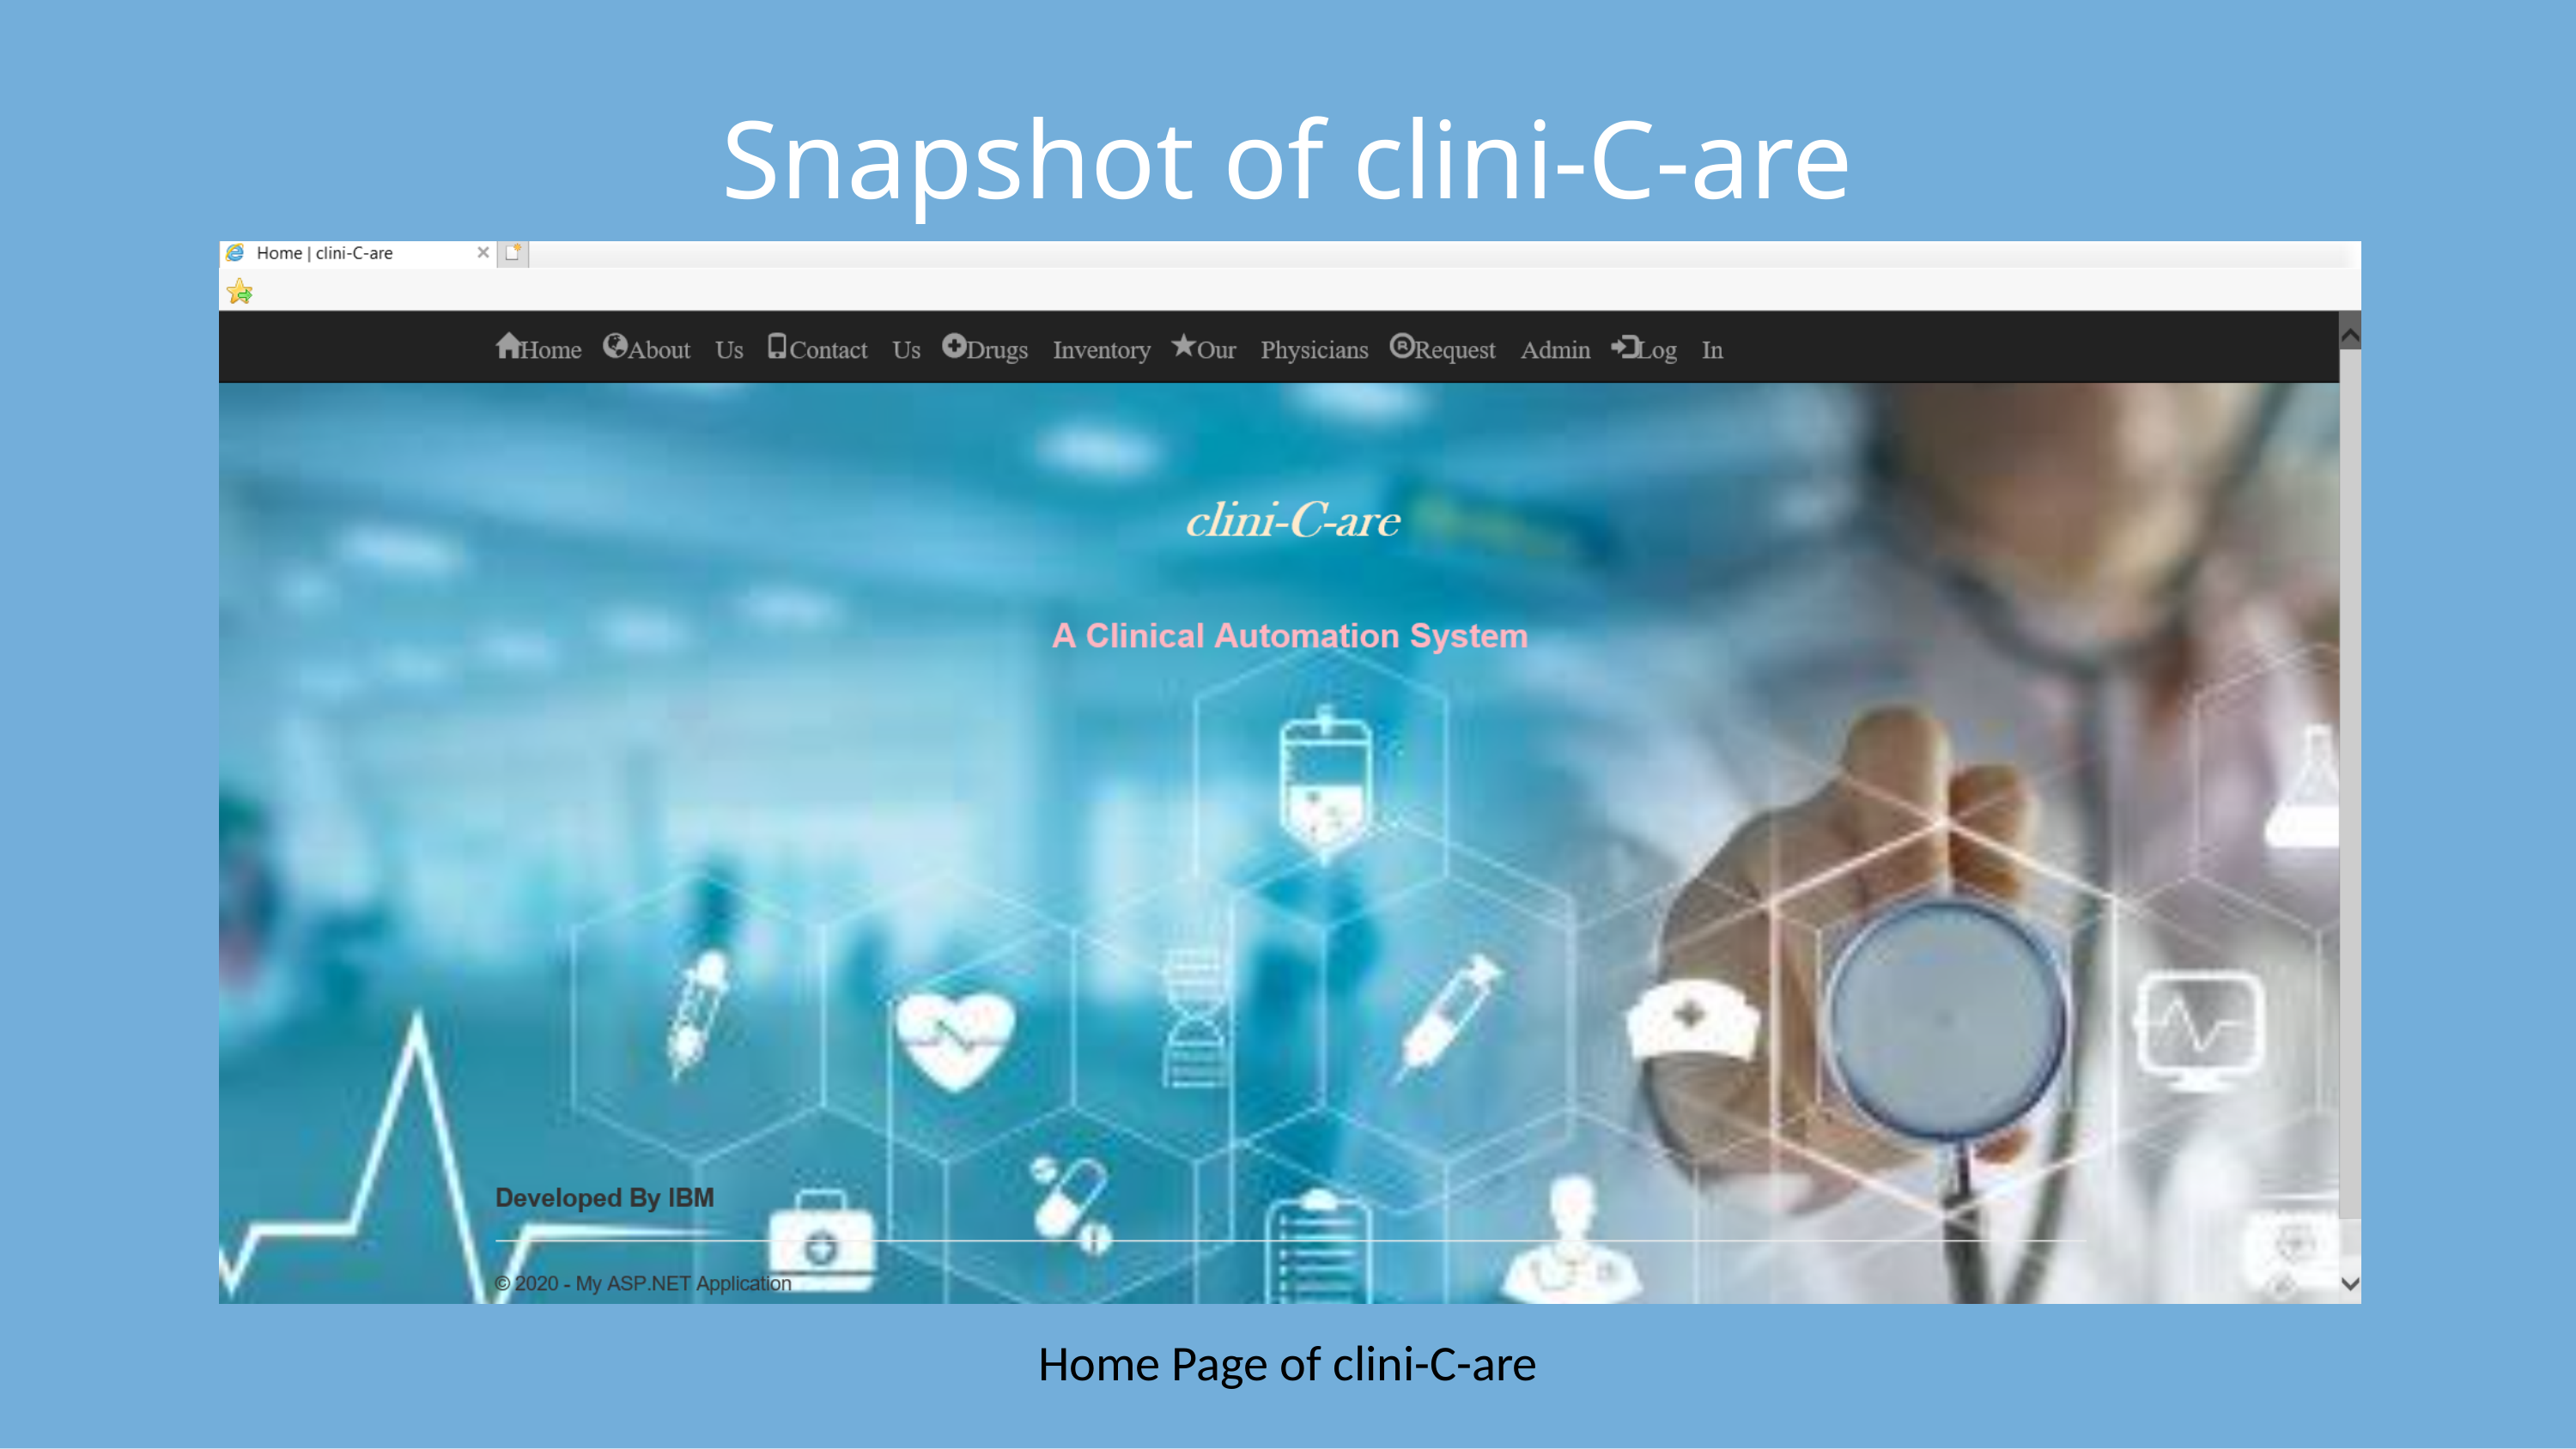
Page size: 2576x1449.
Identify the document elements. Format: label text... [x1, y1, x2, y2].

picture [219, 241, 2361, 1304]
text_box [0, 0, 2576, 1449]
title Snapshot of clini-C-are [623, 91, 1953, 221]
text_box Home Page of clini-C-are [928, 1324, 1648, 1397]
